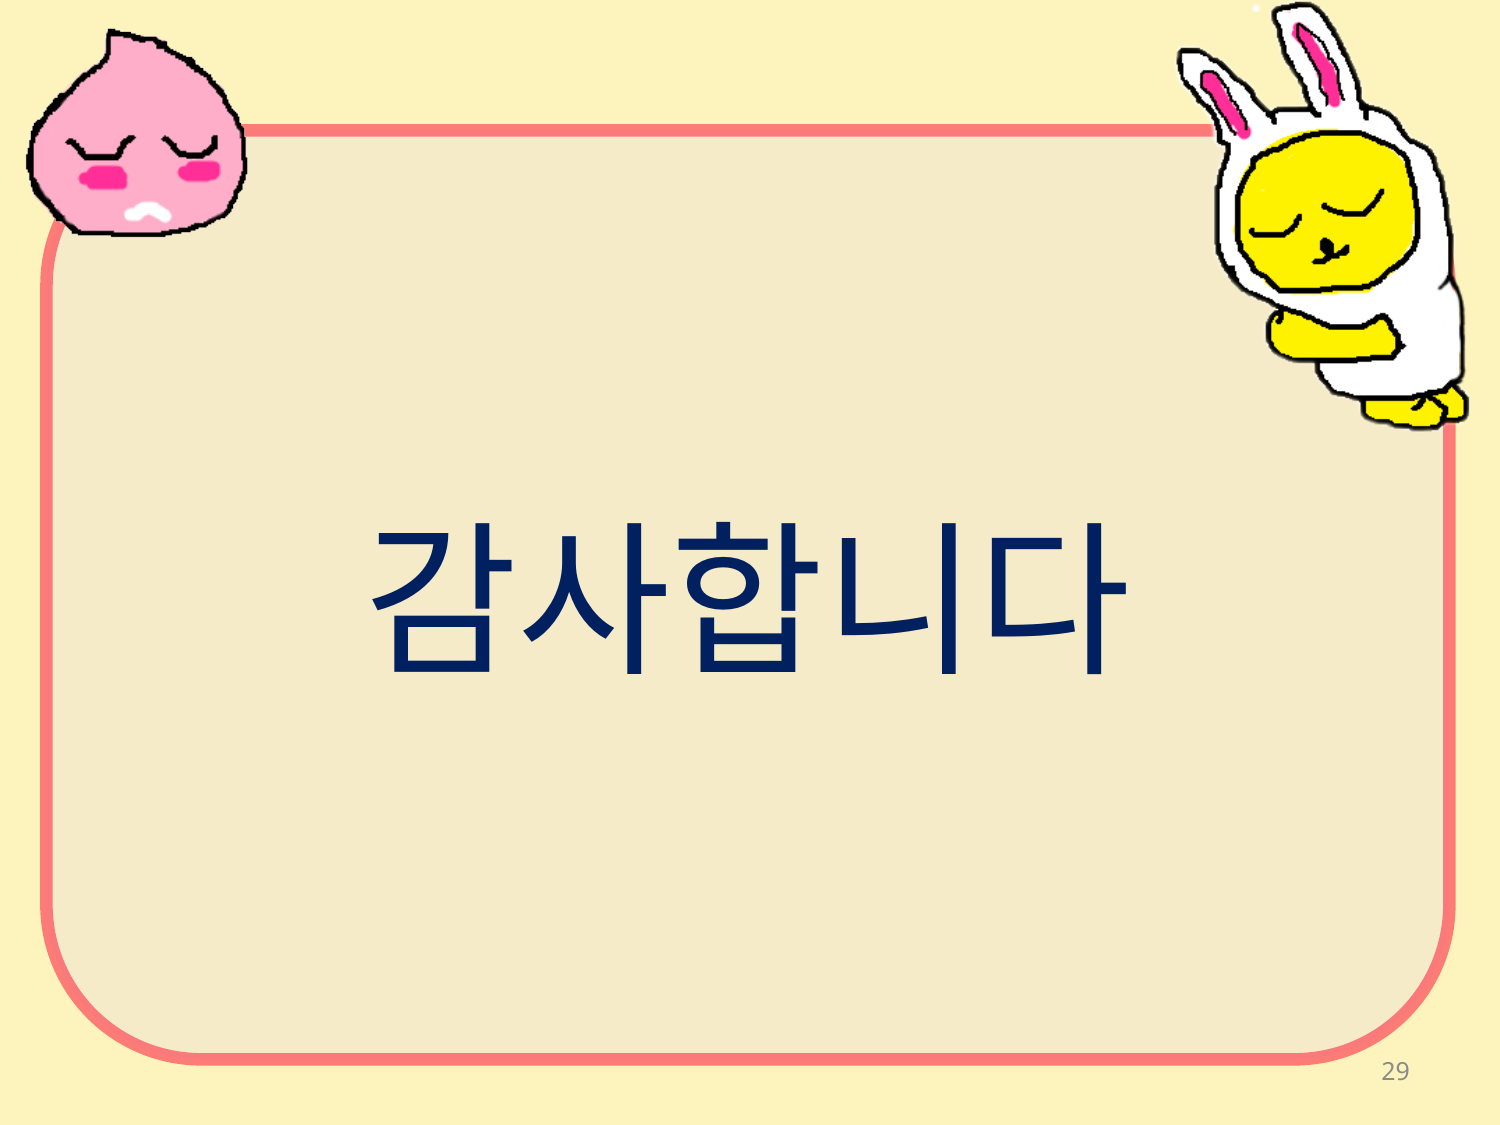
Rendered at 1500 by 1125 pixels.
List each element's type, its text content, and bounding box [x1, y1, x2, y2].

text_box 감사합니다 [44, 128, 1452, 1062]
picture [1, 0, 273, 262]
picture [1139, 0, 1500, 450]
slide_number 29 [1074, 1042, 1425, 1103]
